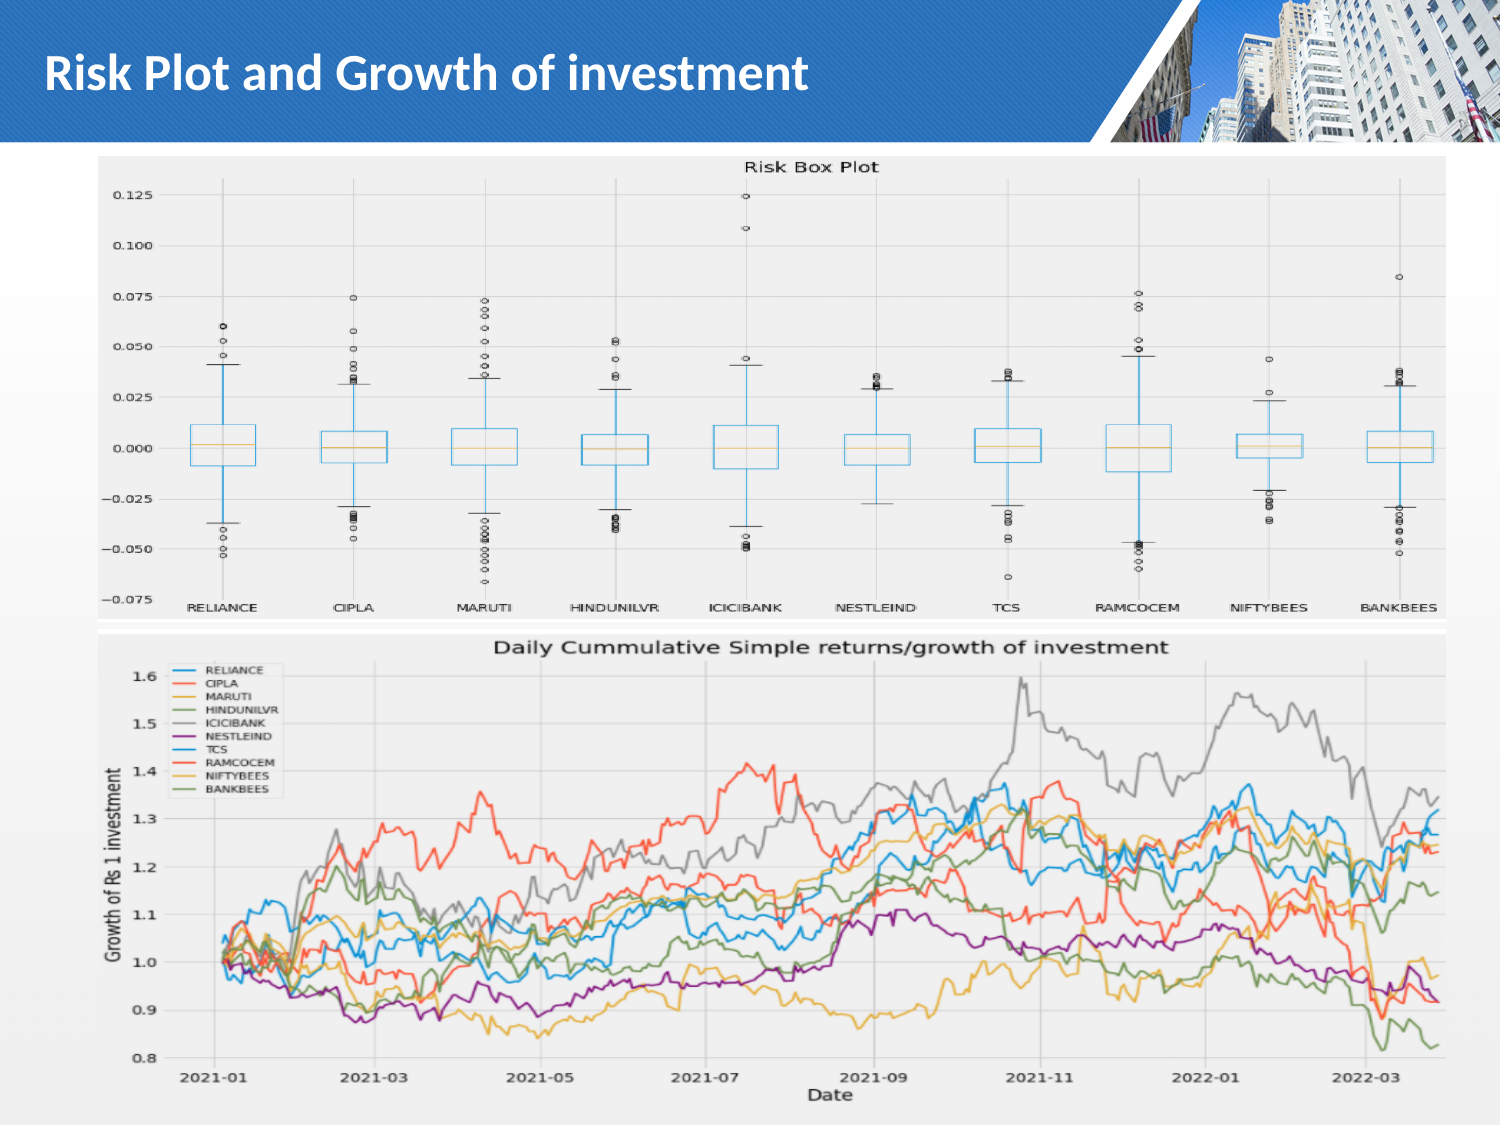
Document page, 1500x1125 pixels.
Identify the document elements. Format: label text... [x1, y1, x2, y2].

title Risk Plot and Growth of investment [29, 4, 1287, 135]
picture [0, 0, 1500, 1125]
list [98, 148, 1446, 622]
